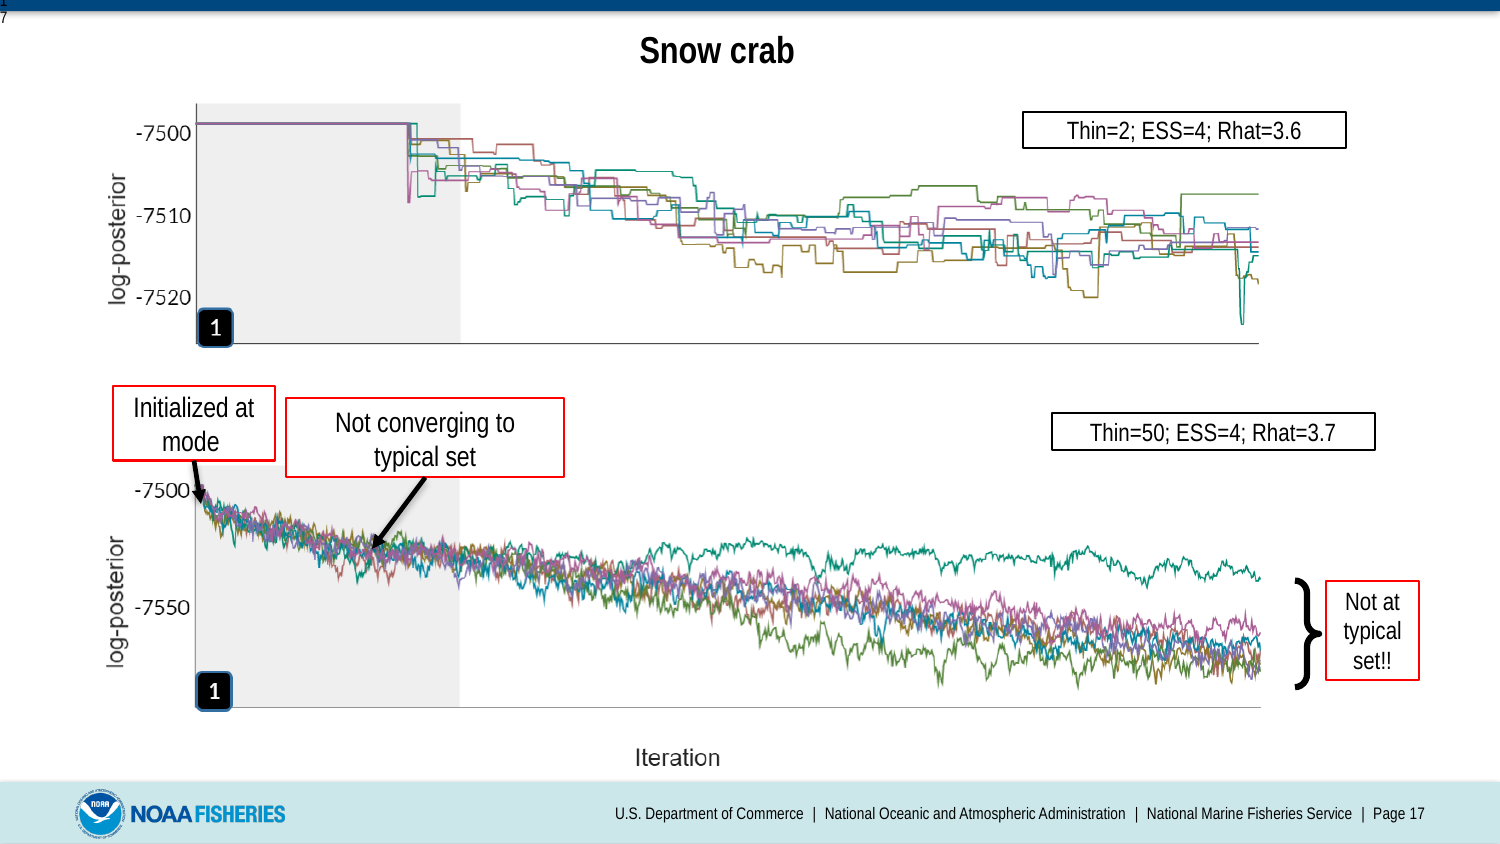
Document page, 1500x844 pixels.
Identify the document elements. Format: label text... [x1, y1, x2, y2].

text_box Thin=50; ESS=4; Rhat=3.7 [1049, 411, 1377, 452]
picture [97, 91, 1272, 358]
text_box Initialized at mode [110, 383, 277, 453]
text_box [193, 460, 202, 505]
picture [75, 789, 285, 839]
slide_number U.S. Department of Commerce | National Oceanic and Atmospheric Administration | National Marine Fisheries Service | Page 17 [375, 781, 1425, 844]
text_box Snow crab [535, 18, 899, 79]
text_box Not converging to typical set [284, 396, 566, 453]
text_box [371, 477, 426, 550]
text_box Thin=2; ESS=4; Rhat=3.6 [1277, 109, 1348, 150]
picture [268, 809, 277, 819]
text_box Not at typical set!! [1324, 578, 1421, 682]
text_box [1294, 579, 1320, 688]
picture [92, 454, 1273, 772]
